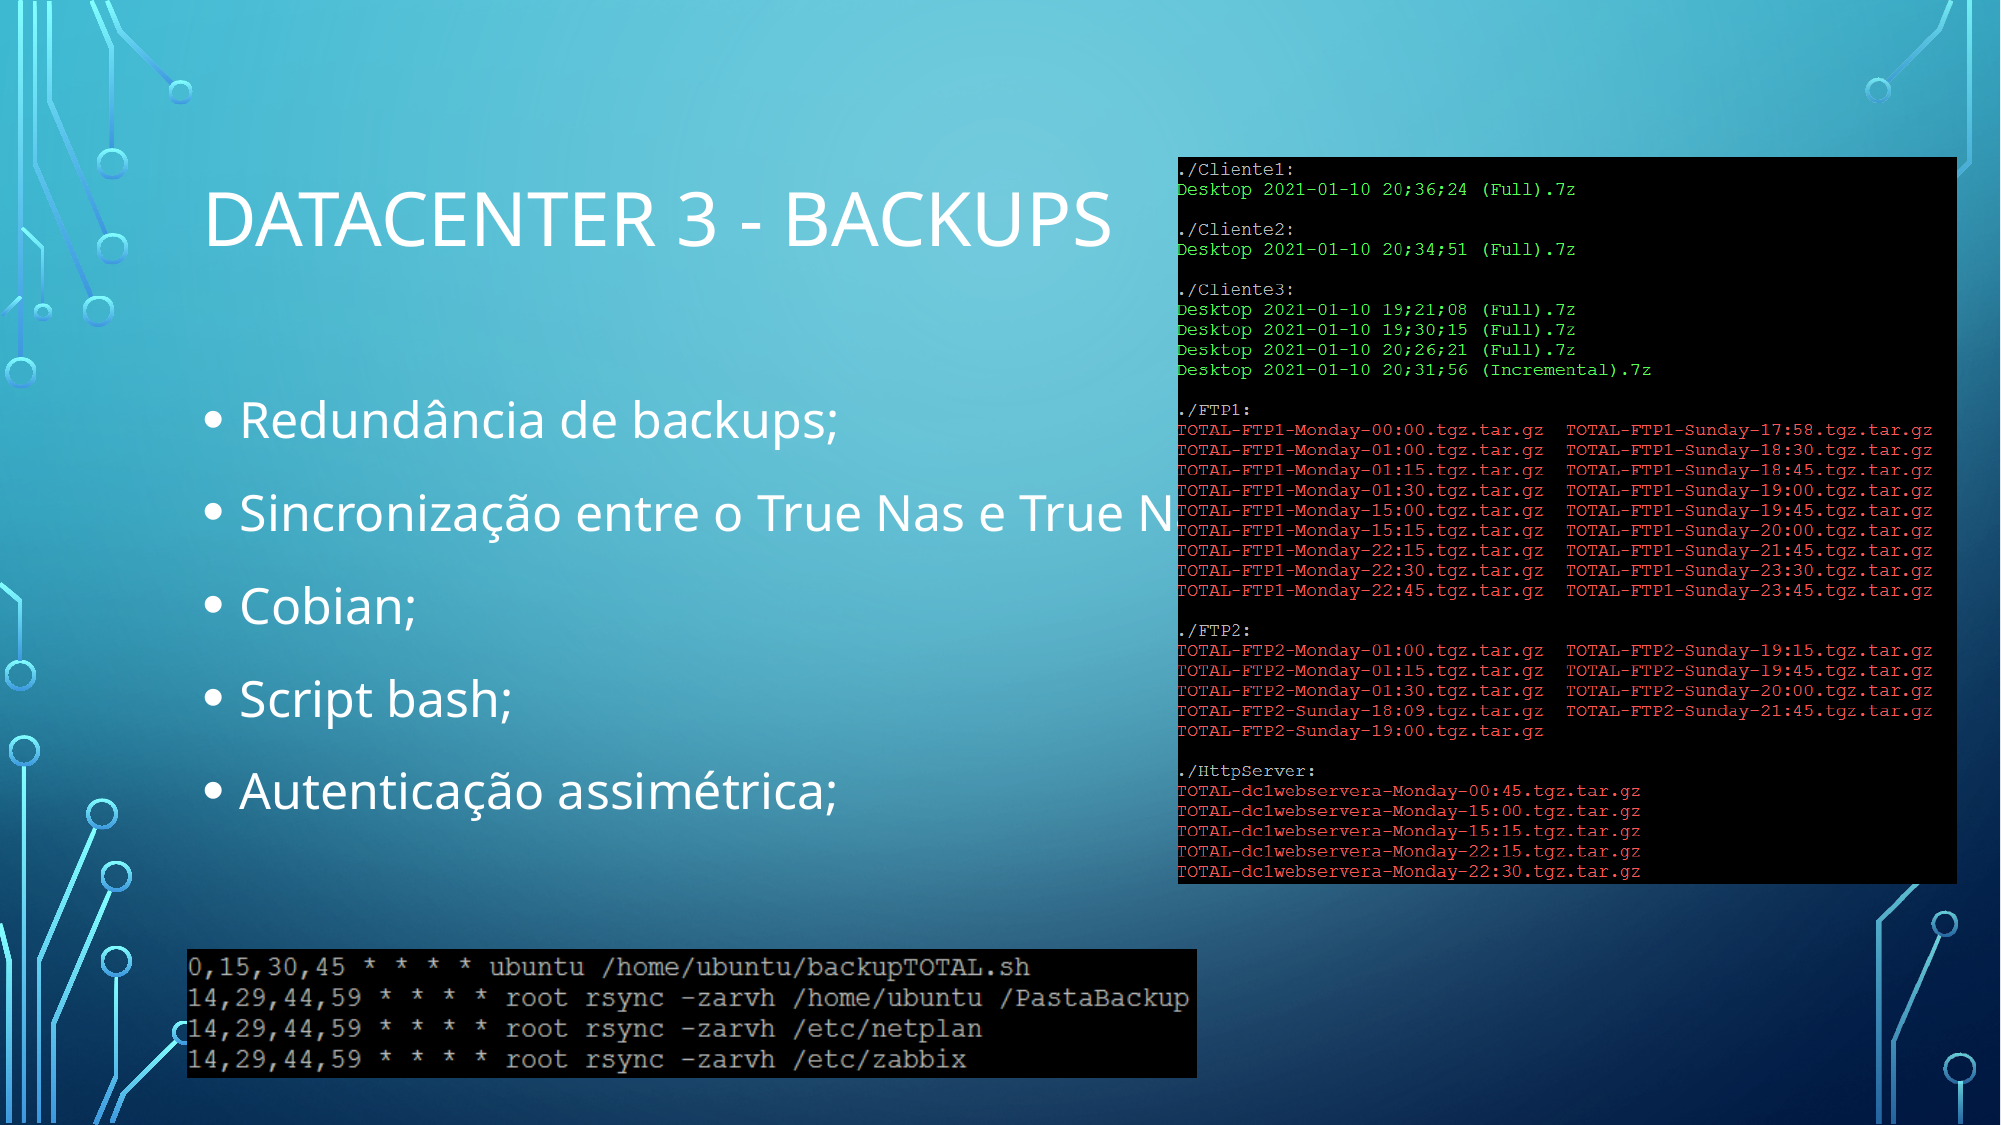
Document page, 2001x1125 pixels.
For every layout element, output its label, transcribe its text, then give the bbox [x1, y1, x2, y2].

picture [1177, 157, 1958, 884]
list Redundância de backups; Sincronização entre o True Nas e True Nas 1; Cobian; Script bash; Autenticação assimétrica; [187, 369, 1813, 950]
picture [186, 949, 1197, 1078]
title datacenter 3 - Backups [187, 101, 1813, 344]
